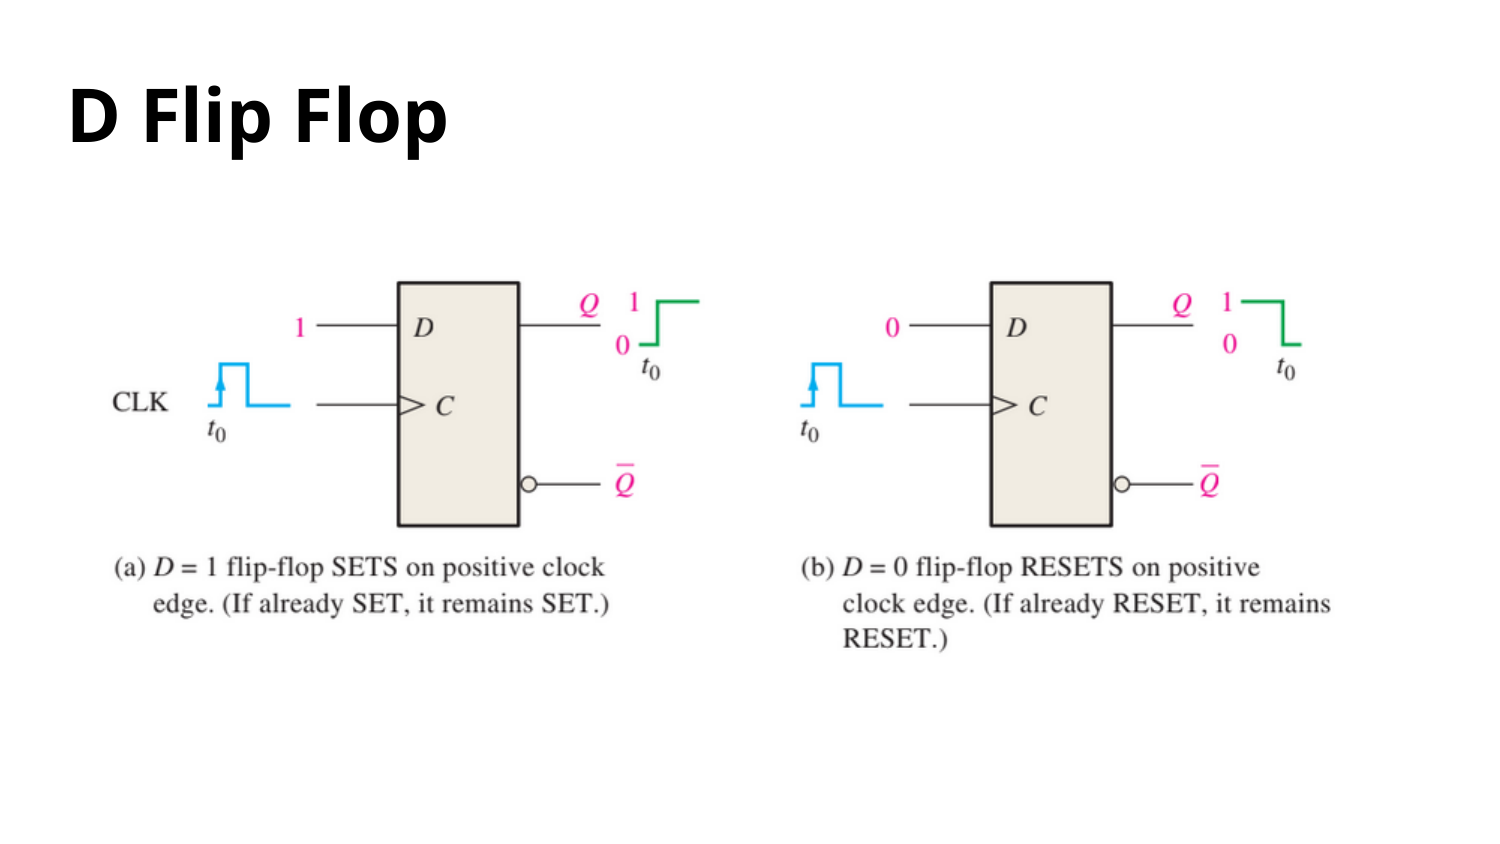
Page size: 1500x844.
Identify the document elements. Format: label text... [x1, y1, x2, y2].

picture [88, 220, 1361, 666]
title D Flip Flop [51, 48, 1449, 180]
